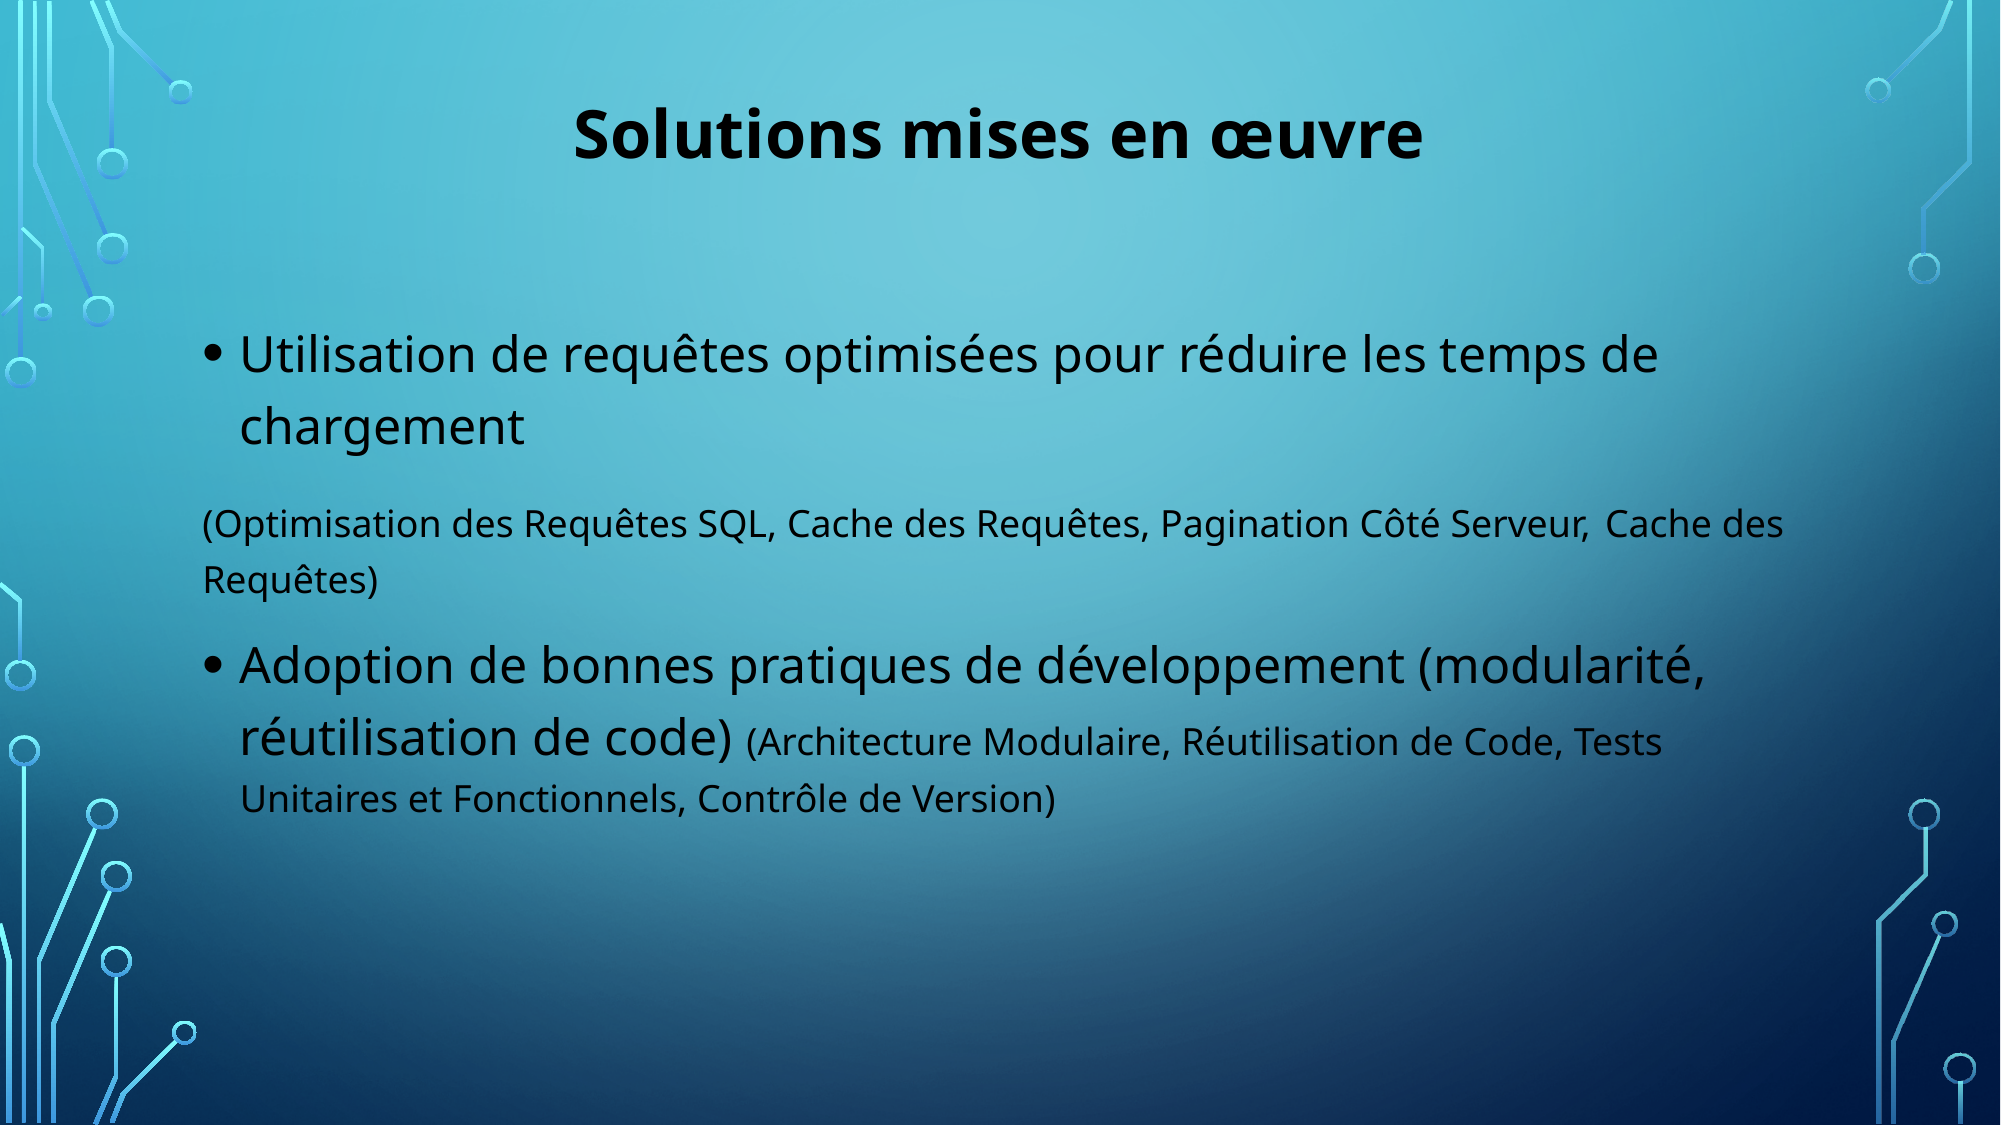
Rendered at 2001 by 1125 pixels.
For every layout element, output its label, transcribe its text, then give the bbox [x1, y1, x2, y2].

list Solutions mises en œuvre Utilisation de requêtes optimisées pour réduire les temps de chargement (Optimisation des Requêtes SQL, Cache des Requêtes, Pagination Côté Serveur, Cache des Requêtes) Adoption de bonnes pratiques de développement (modularité, réutilisation de code) (Architecture Modulaire, Réutilisation de Code, Tests Unitaires et Fonctionnels, Contrôle de Version) [187, 68, 1813, 950]
